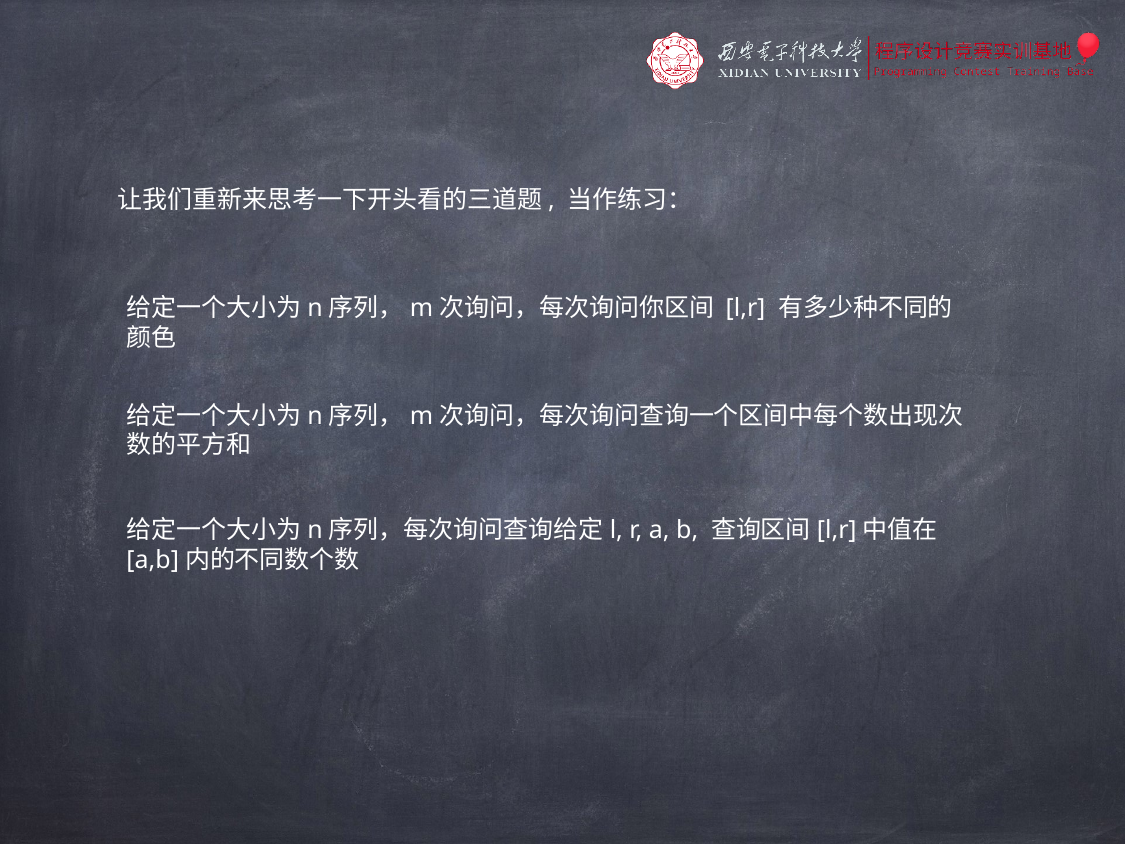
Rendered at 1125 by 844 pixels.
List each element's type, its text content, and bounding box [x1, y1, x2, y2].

text_box 给定一个大小为n序列，每次询问查询给定l, r, a, b, 查询区间[l,r]中值在[a,b]内的不同数个数 [111, 506, 980, 581]
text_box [101, 176, 1024, 264]
text_box 给定一个大小为n序列，m次询问，每次询问你区间 [l,r] 有多少种不同的颜色 [111, 284, 980, 360]
text_box 给定一个大小为n序列，m次询问，每次询问查询一个区间中每个数出现次数的平方和 [111, 391, 980, 497]
picture [0, 0, 1125, 844]
